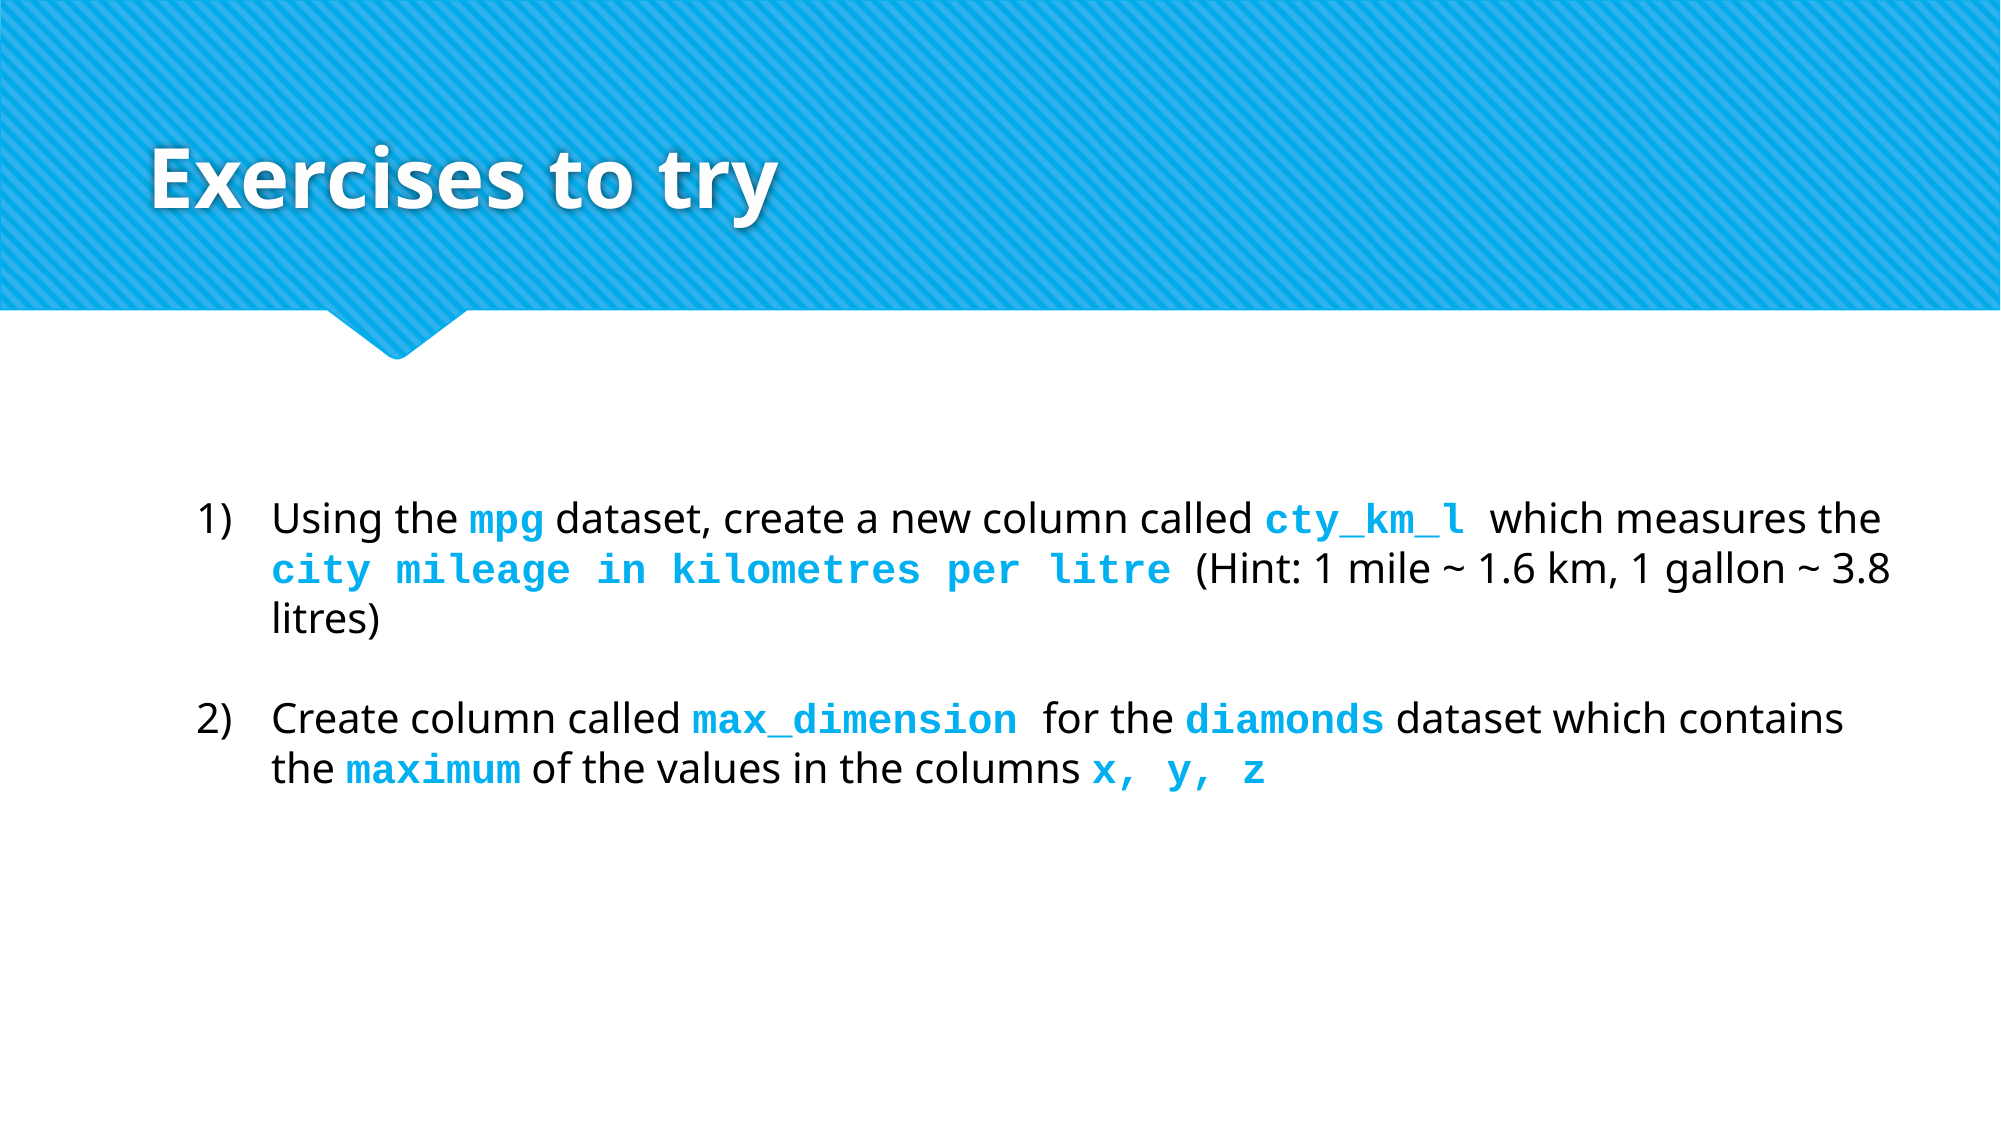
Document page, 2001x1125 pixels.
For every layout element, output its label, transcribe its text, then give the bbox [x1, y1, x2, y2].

text_box Using the mpg dataset, create a new column called cty_km_l which measures the city mileage in kilometres per litre (Hint: 1 mile ~ 1.6 km, 1 gallon ~ 3.8 litres) Create column called max_dimension for the diamonds dataset which contains the maximum of the values in the columns x, y, z [181, 484, 1916, 900]
title Exercises to try [132, 73, 1868, 233]
